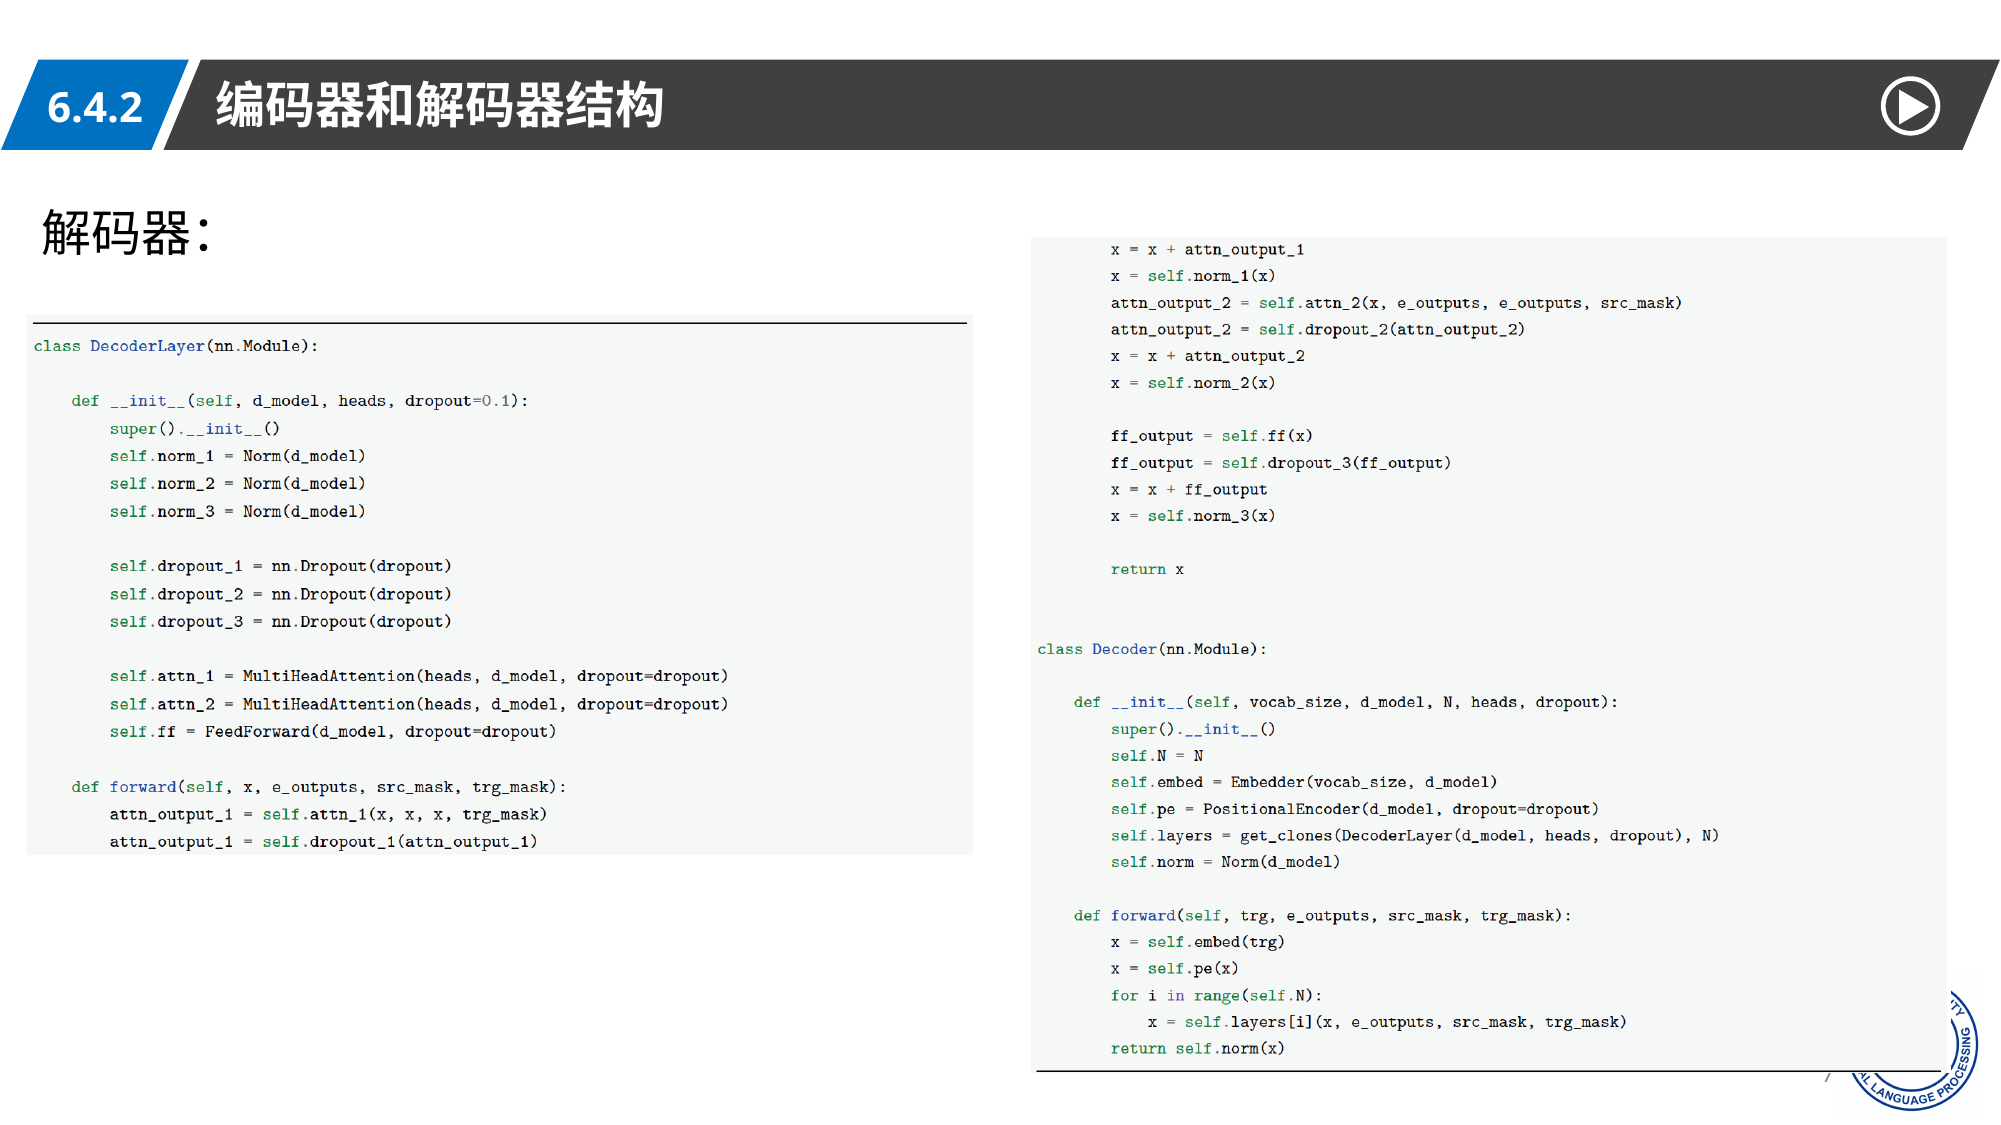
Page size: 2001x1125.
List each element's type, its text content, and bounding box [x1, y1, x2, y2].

text_box [32, 59, 189, 120]
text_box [1883, 78, 1939, 134]
text_box [163, 59, 2000, 150]
text_box 编码器和解码器结构 [201, 66, 681, 142]
text_box [1, 89, 157, 150]
picture [26, 314, 974, 856]
picture [1029, 237, 1985, 1117]
text_box 6.4.2 [26, 73, 164, 138]
slide_number 72 [1412, 1081, 1863, 1103]
text_box 解码器： [26, 194, 1027, 270]
